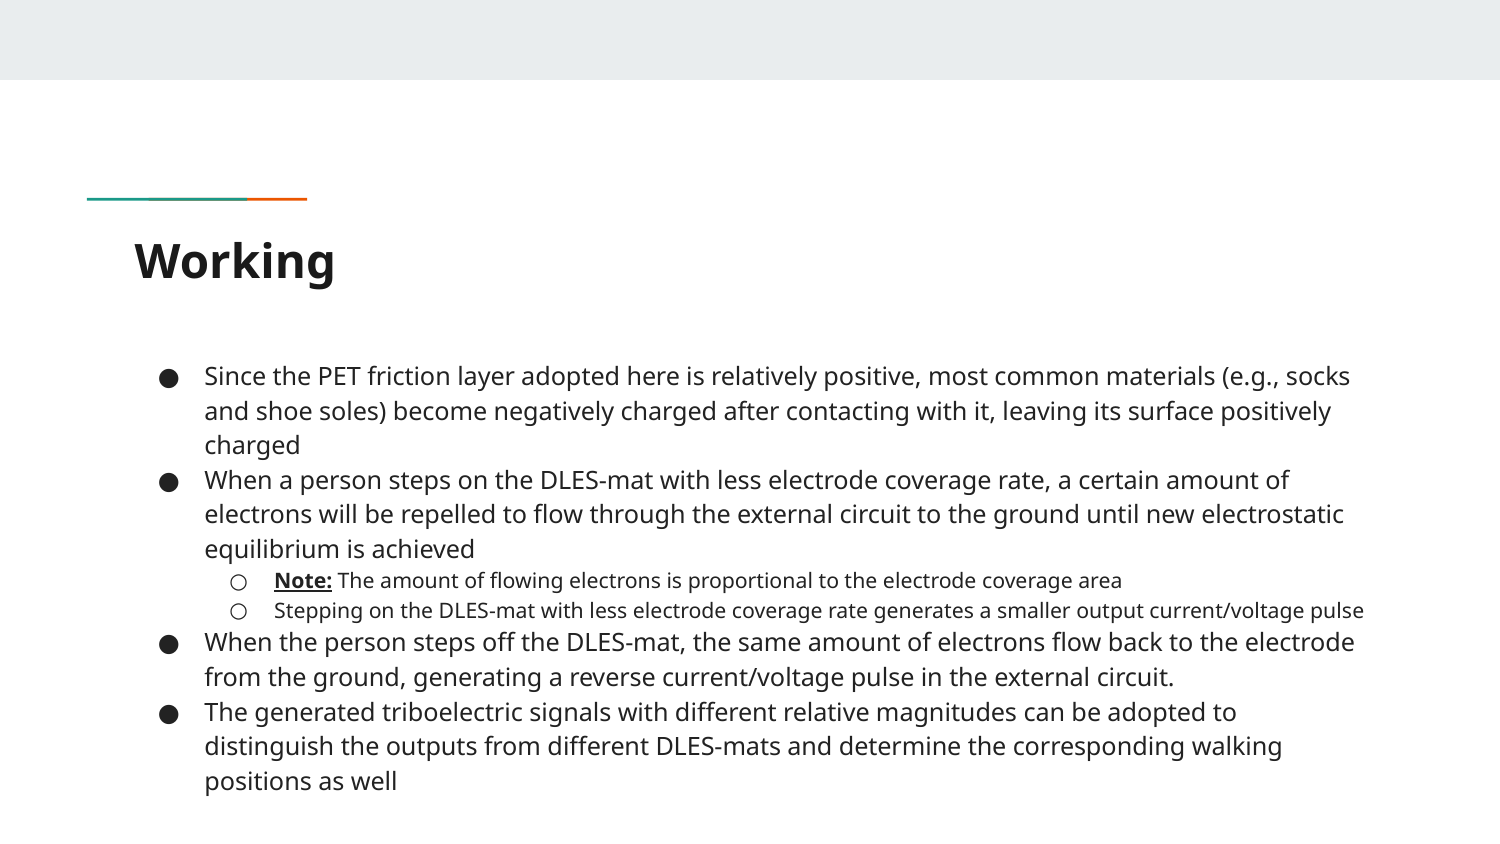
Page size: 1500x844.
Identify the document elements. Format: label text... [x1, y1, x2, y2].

title Working [119, 216, 1381, 305]
list Since the PET friction layer adopted here is relatively positive, most common materials (e.g., socks and shoe soles) become negatively charged after contacting with it, leaving its surface positively charged When a person steps on the DLES-mat with less electrode coverage rate, a certain amount of electrons will be repelled to flow through the external circuit to the ground until new electrostatic equilibrium is achieved Note: The amount of flowing electrons is proportional to the electrode coverage area Stepping on the DLES-mat with less electrode coverage rate generates a smaller output current/voltage pulse When the person steps off the DLES-mat, the same amount of electrons flow back to the electrode from the ground, generating a reverse current/voltage pulse in the external circuit. The generated triboelectric signals with different relative magnitudes can be adopted to distinguish the outputs from different DLES-mats and determine the corresponding walking positions as well [119, 341, 1381, 844]
